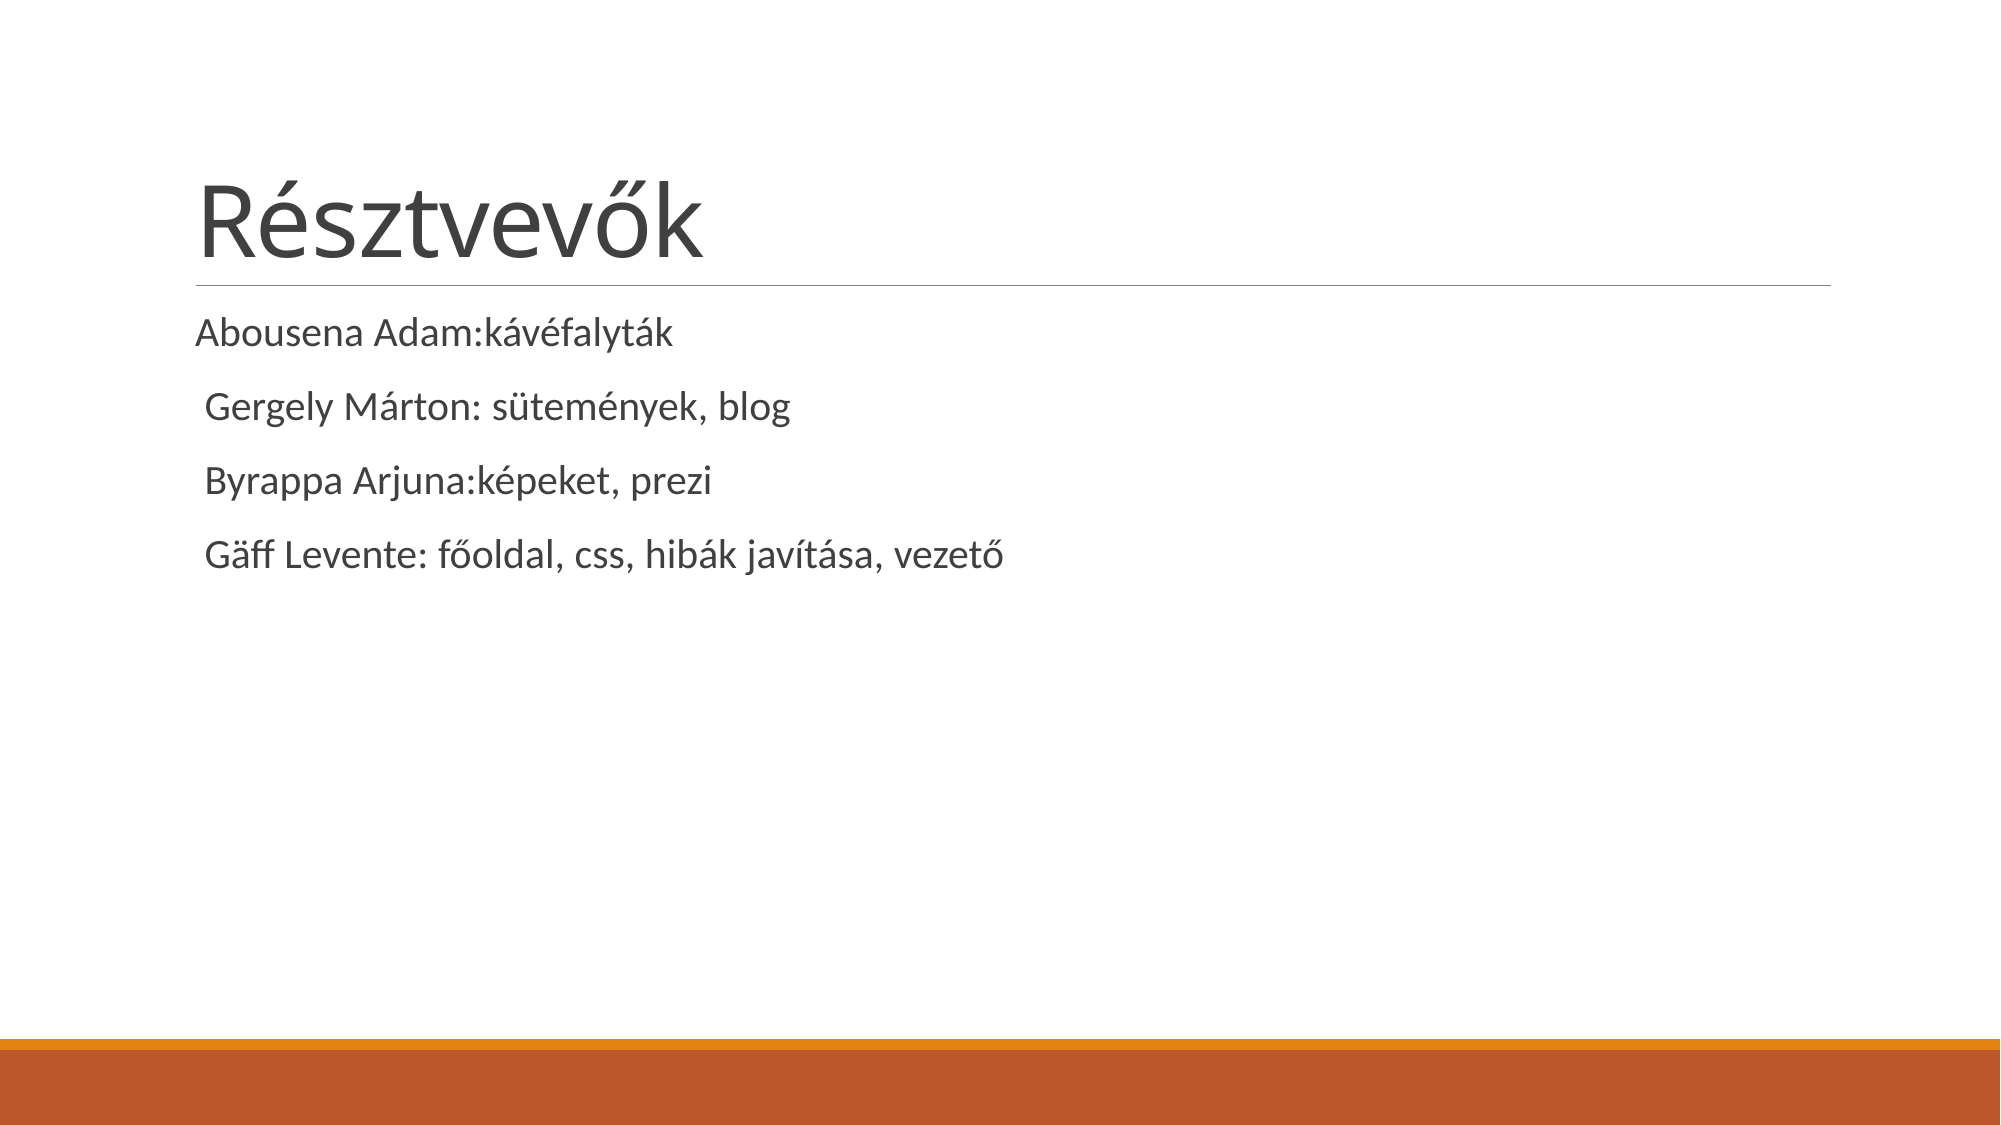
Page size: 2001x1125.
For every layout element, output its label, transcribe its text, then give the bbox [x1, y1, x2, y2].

list Abousena Adam:kávéfalyták Gergely Márton: sütemények, blog Byrappa Arjuna:képeket, prezi Gäff Levente: főoldal, css, hibák javítása, vezető [180, 302, 1830, 963]
title Résztvevők [180, 47, 1830, 285]
